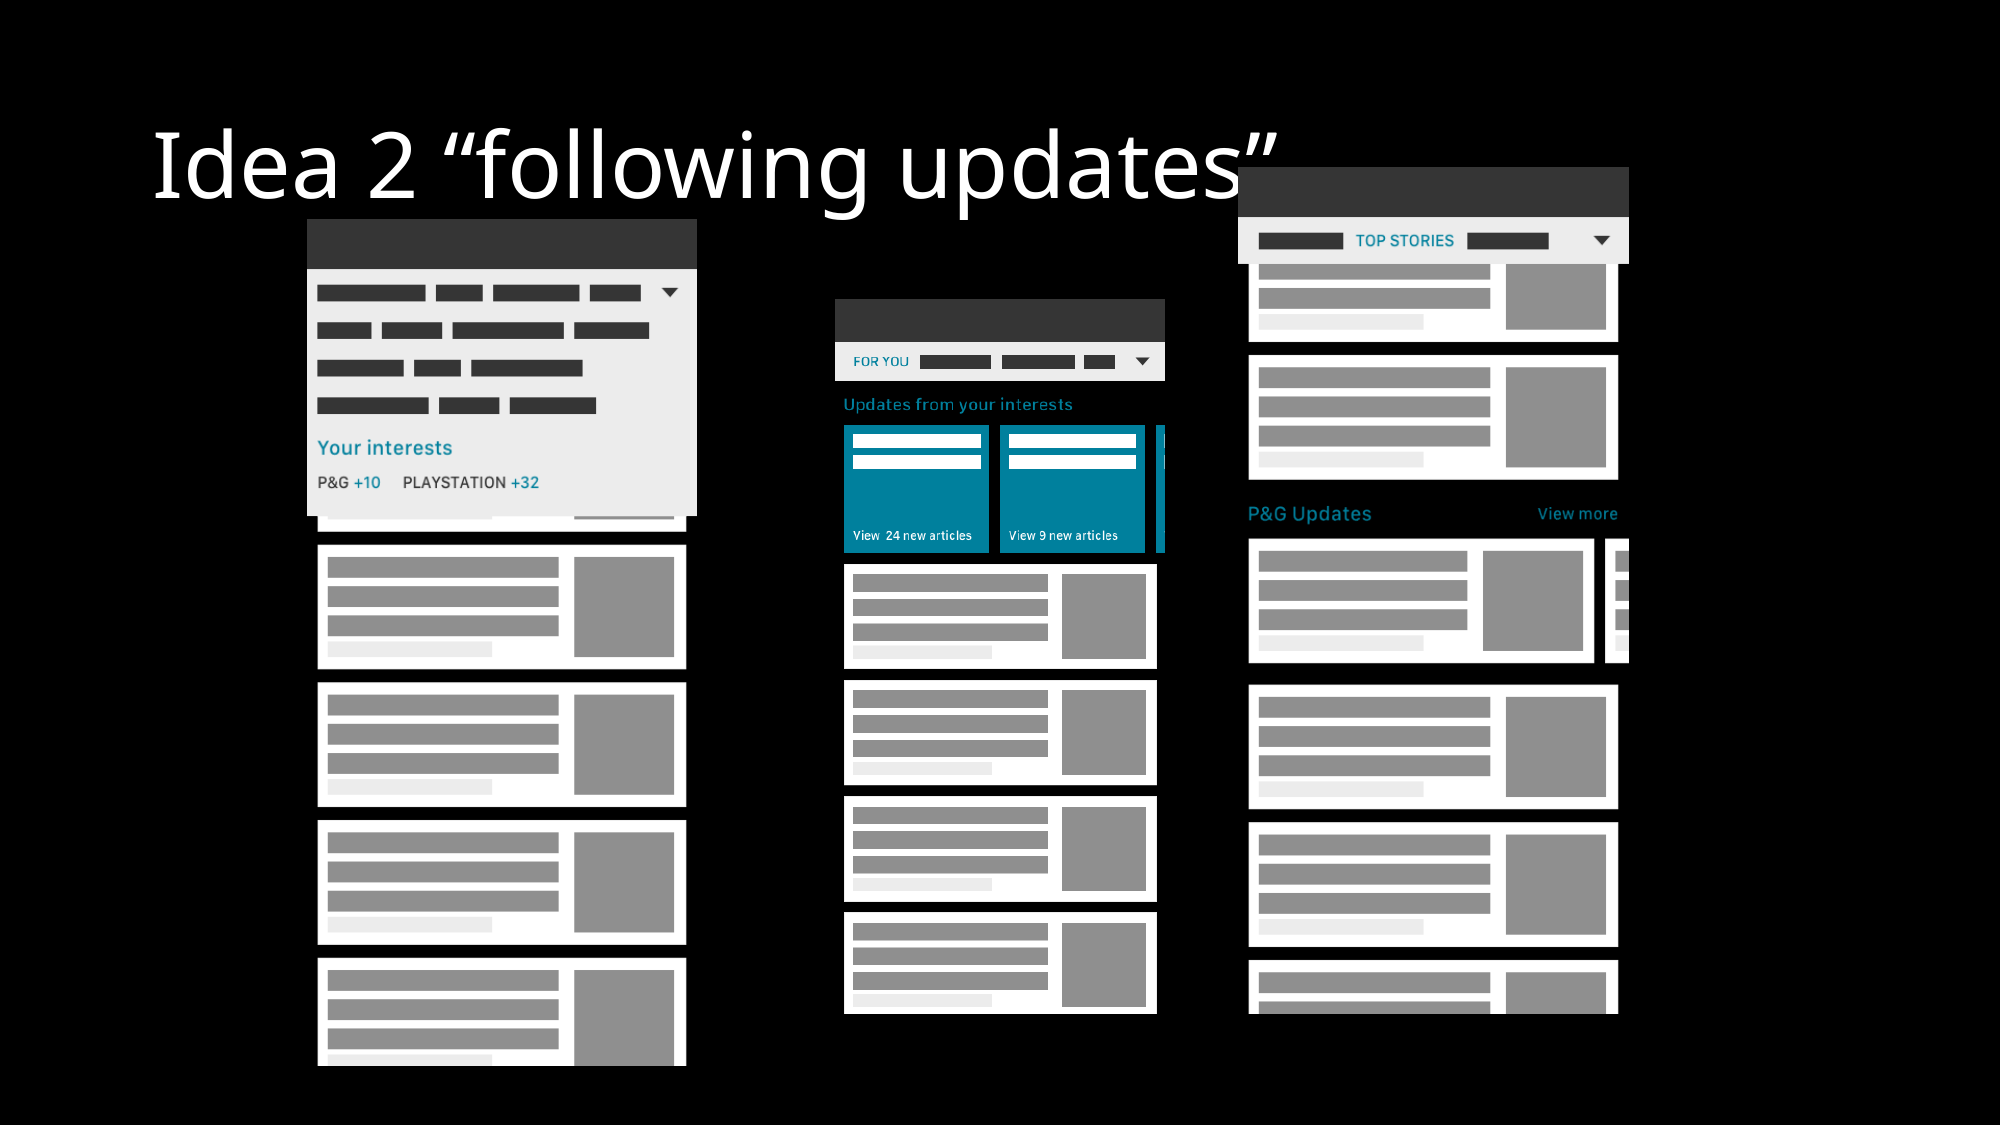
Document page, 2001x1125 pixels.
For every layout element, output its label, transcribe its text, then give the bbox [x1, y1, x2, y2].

picture [307, 219, 697, 1066]
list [835, 299, 1165, 1014]
picture [1238, 167, 1629, 1014]
title Idea 2 “following updates” [137, 59, 1863, 278]
